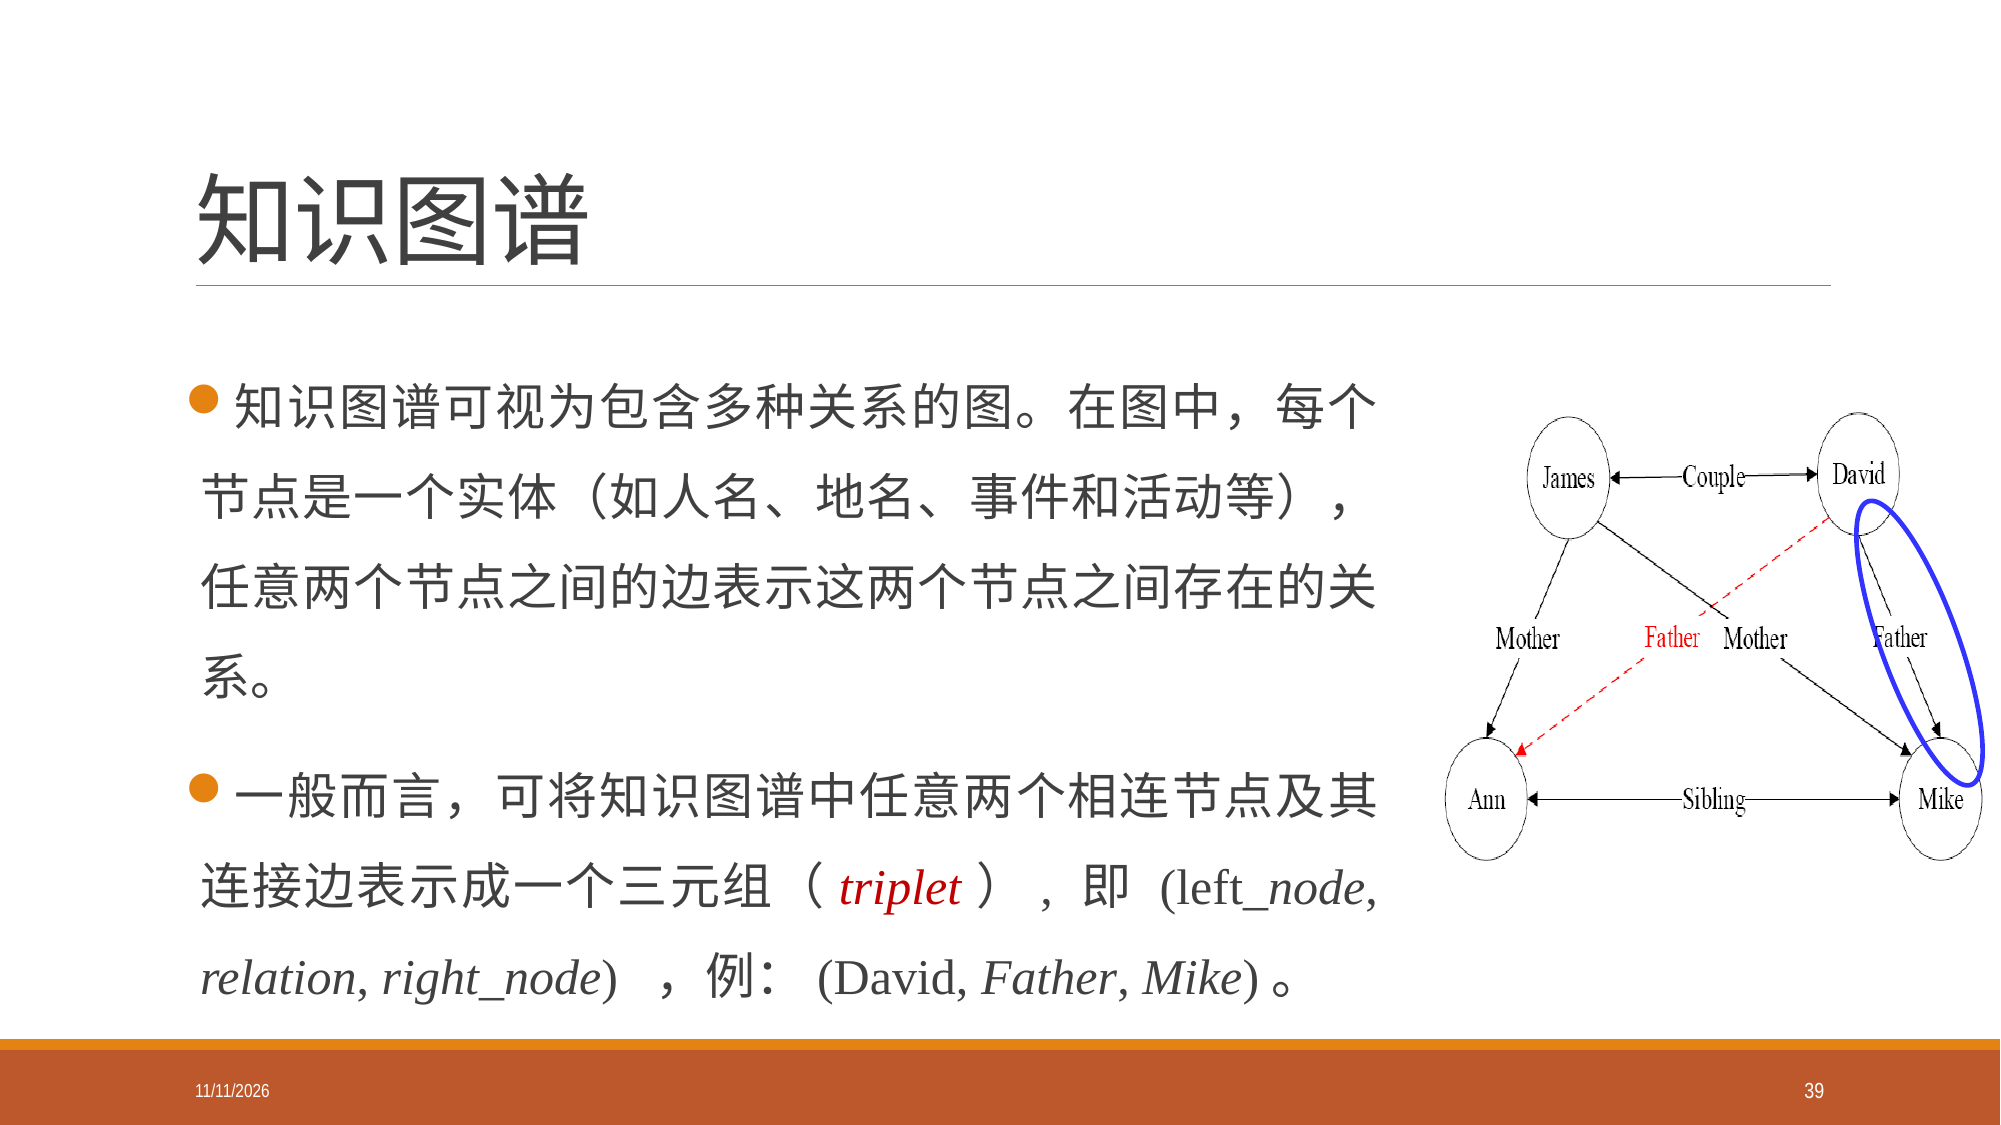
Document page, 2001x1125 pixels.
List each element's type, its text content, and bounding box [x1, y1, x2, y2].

picture [1424, 384, 2000, 882]
slide_number 39 [1624, 1059, 1840, 1120]
title 知识图谱 [180, 47, 1830, 285]
list 知识图谱可视为包含多种关系的图。在图中，每个节点是一个实体（如人名、地名、事件和活动等），任意两个节点之间的边表示这两个节点之间存在的关系。 一般而言，可将知识图谱中任意两个相连节点及其连接边表示成一个三元组（triplet）, 即 (left_node, relation, right_node) ，例：(David, Father, Mike)。 [184, 338, 1378, 1000]
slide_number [180, 1059, 586, 1120]
